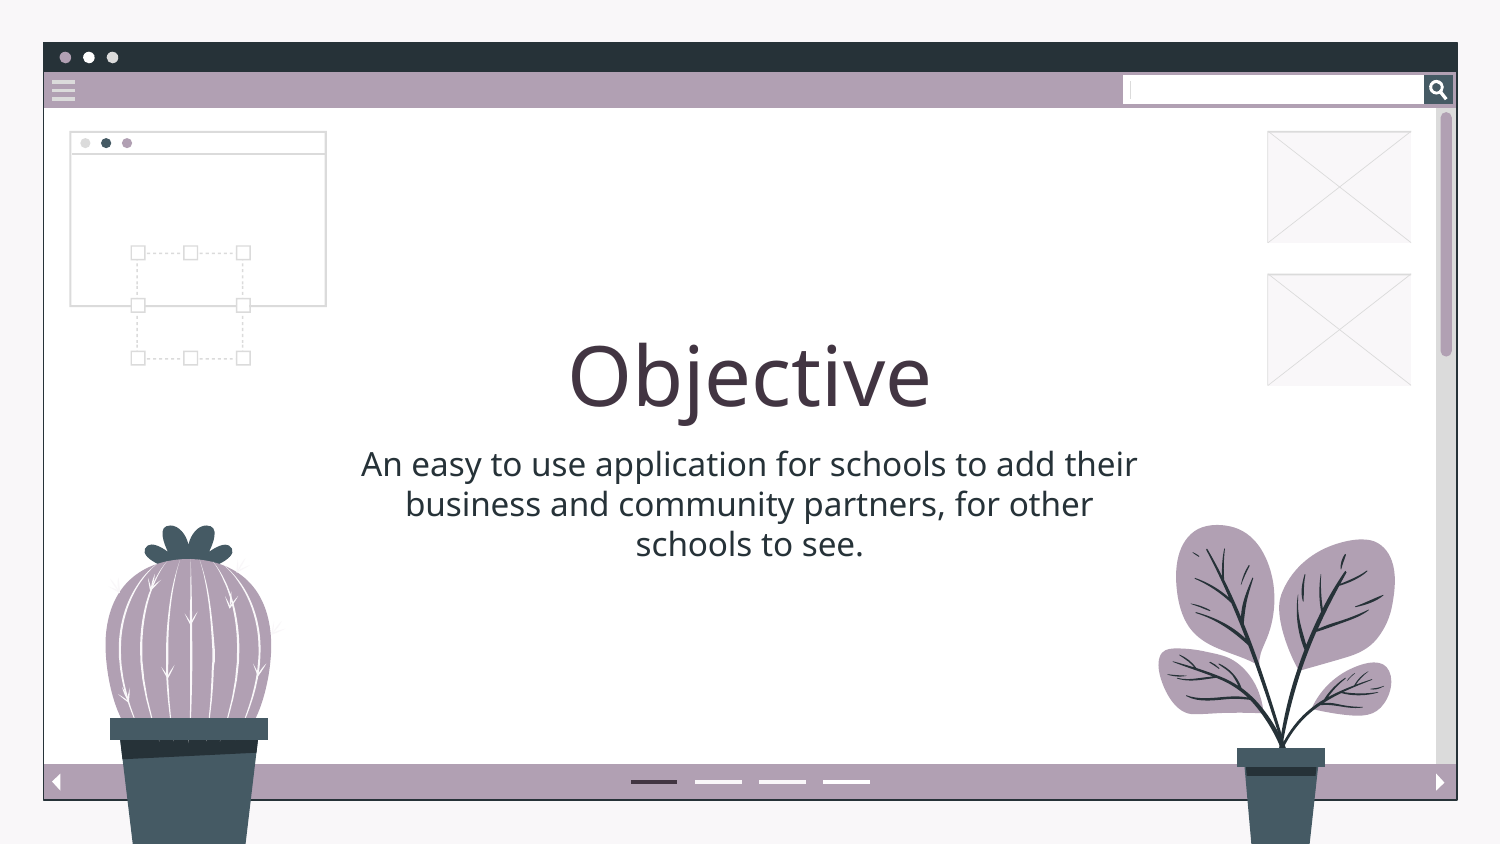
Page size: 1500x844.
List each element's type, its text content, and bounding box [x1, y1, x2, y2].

subtitle An easy to use application for schools to add their business and community partners, for other schools to see. [339, 428, 1162, 623]
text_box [1267, 130, 1412, 244]
title Objective [339, 221, 1162, 428]
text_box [1156, 524, 1397, 844]
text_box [103, 525, 286, 844]
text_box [69, 130, 328, 308]
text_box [130, 244, 252, 366]
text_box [630, 779, 871, 785]
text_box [1267, 273, 1412, 387]
